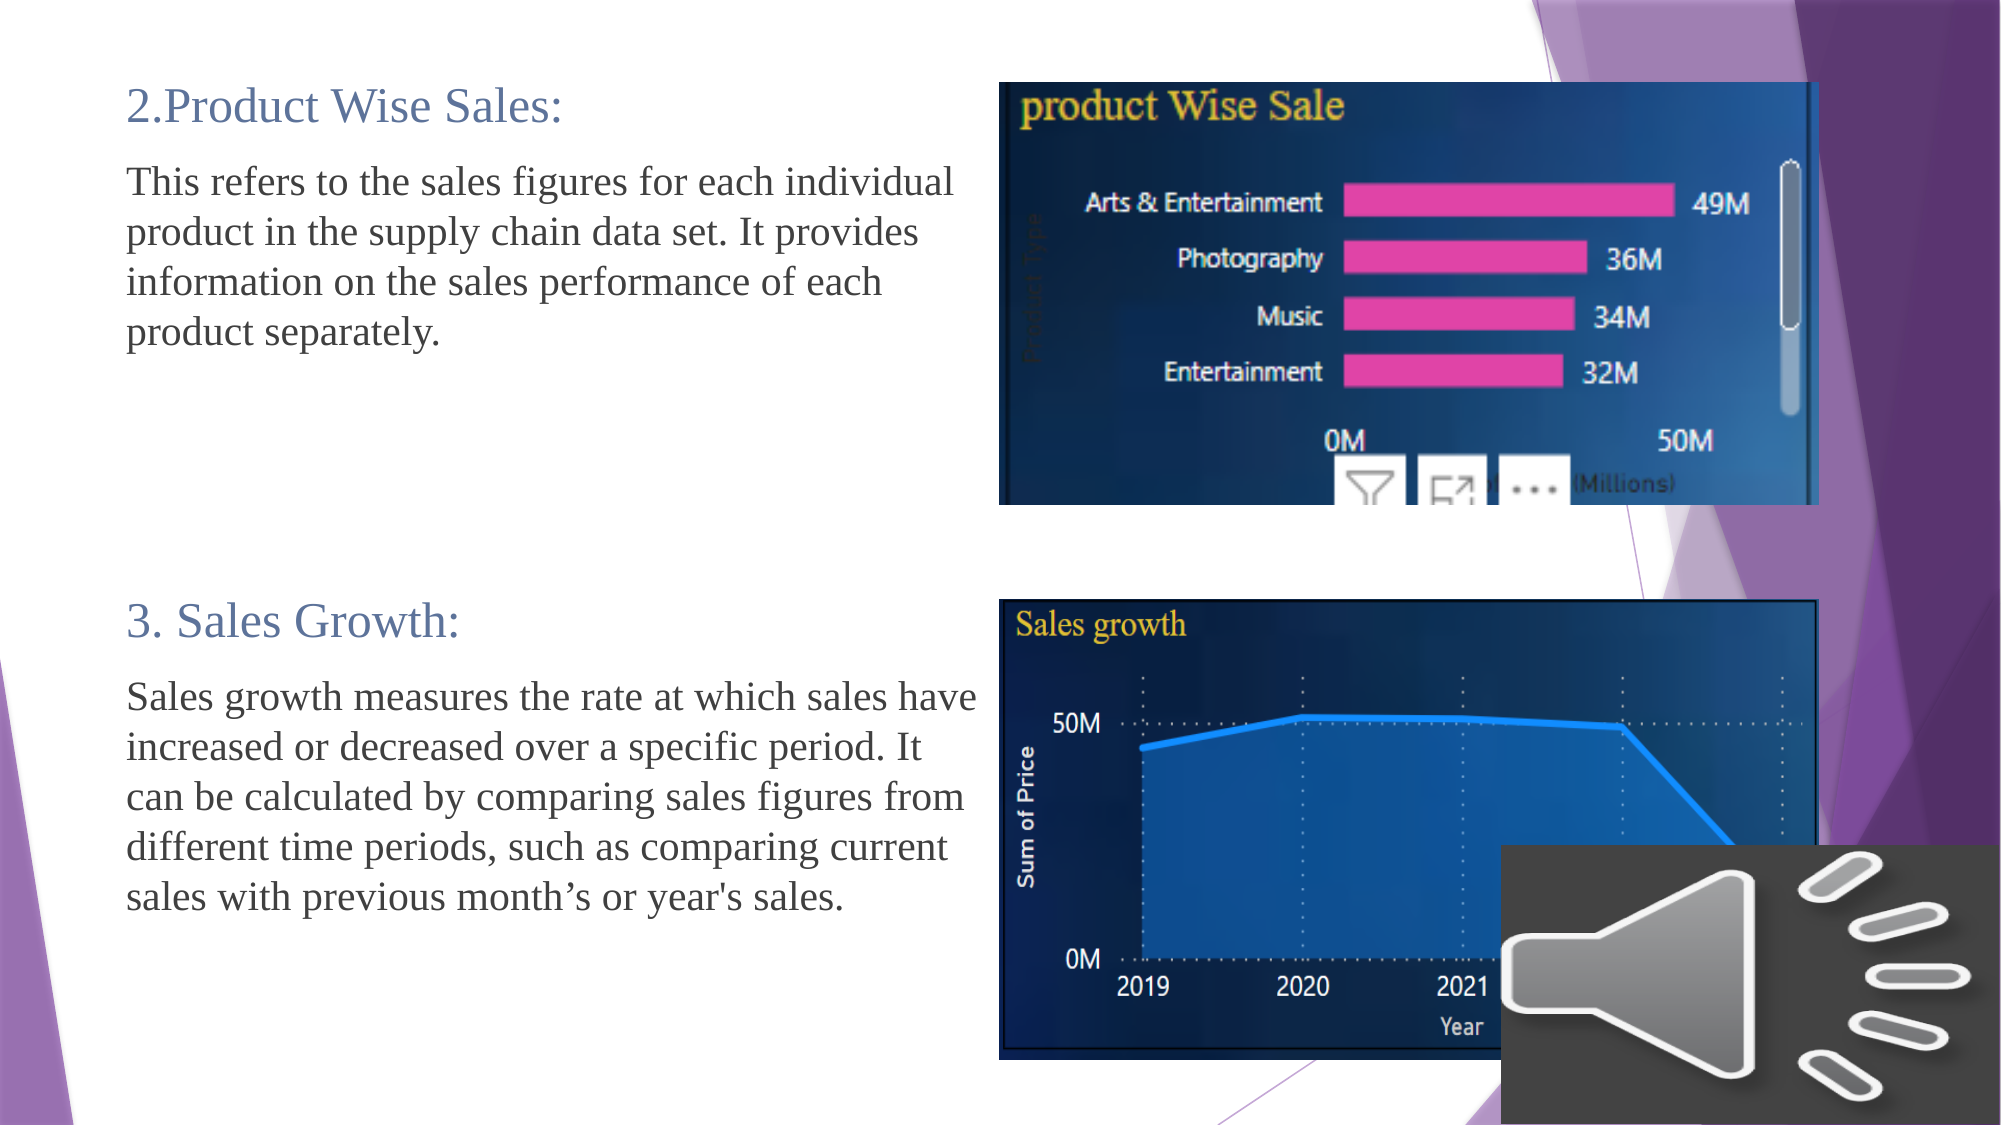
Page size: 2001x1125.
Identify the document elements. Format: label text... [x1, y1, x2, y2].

picture [999, 82, 1819, 506]
picture [999, 598, 2000, 1125]
list 2.Product Wise Sales: This refers to the sales figures for each individual product in the supply chain data set. It provides information on the sales performance of each product separately. 3. Sales Growth: Sales growth measures the rate at which sales have increased or decreased over a specific period. It can be calculated by comparing sales figures from different time periods, such as comparing current sales with previous month’s or year's sales. [111, 65, 1000, 991]
